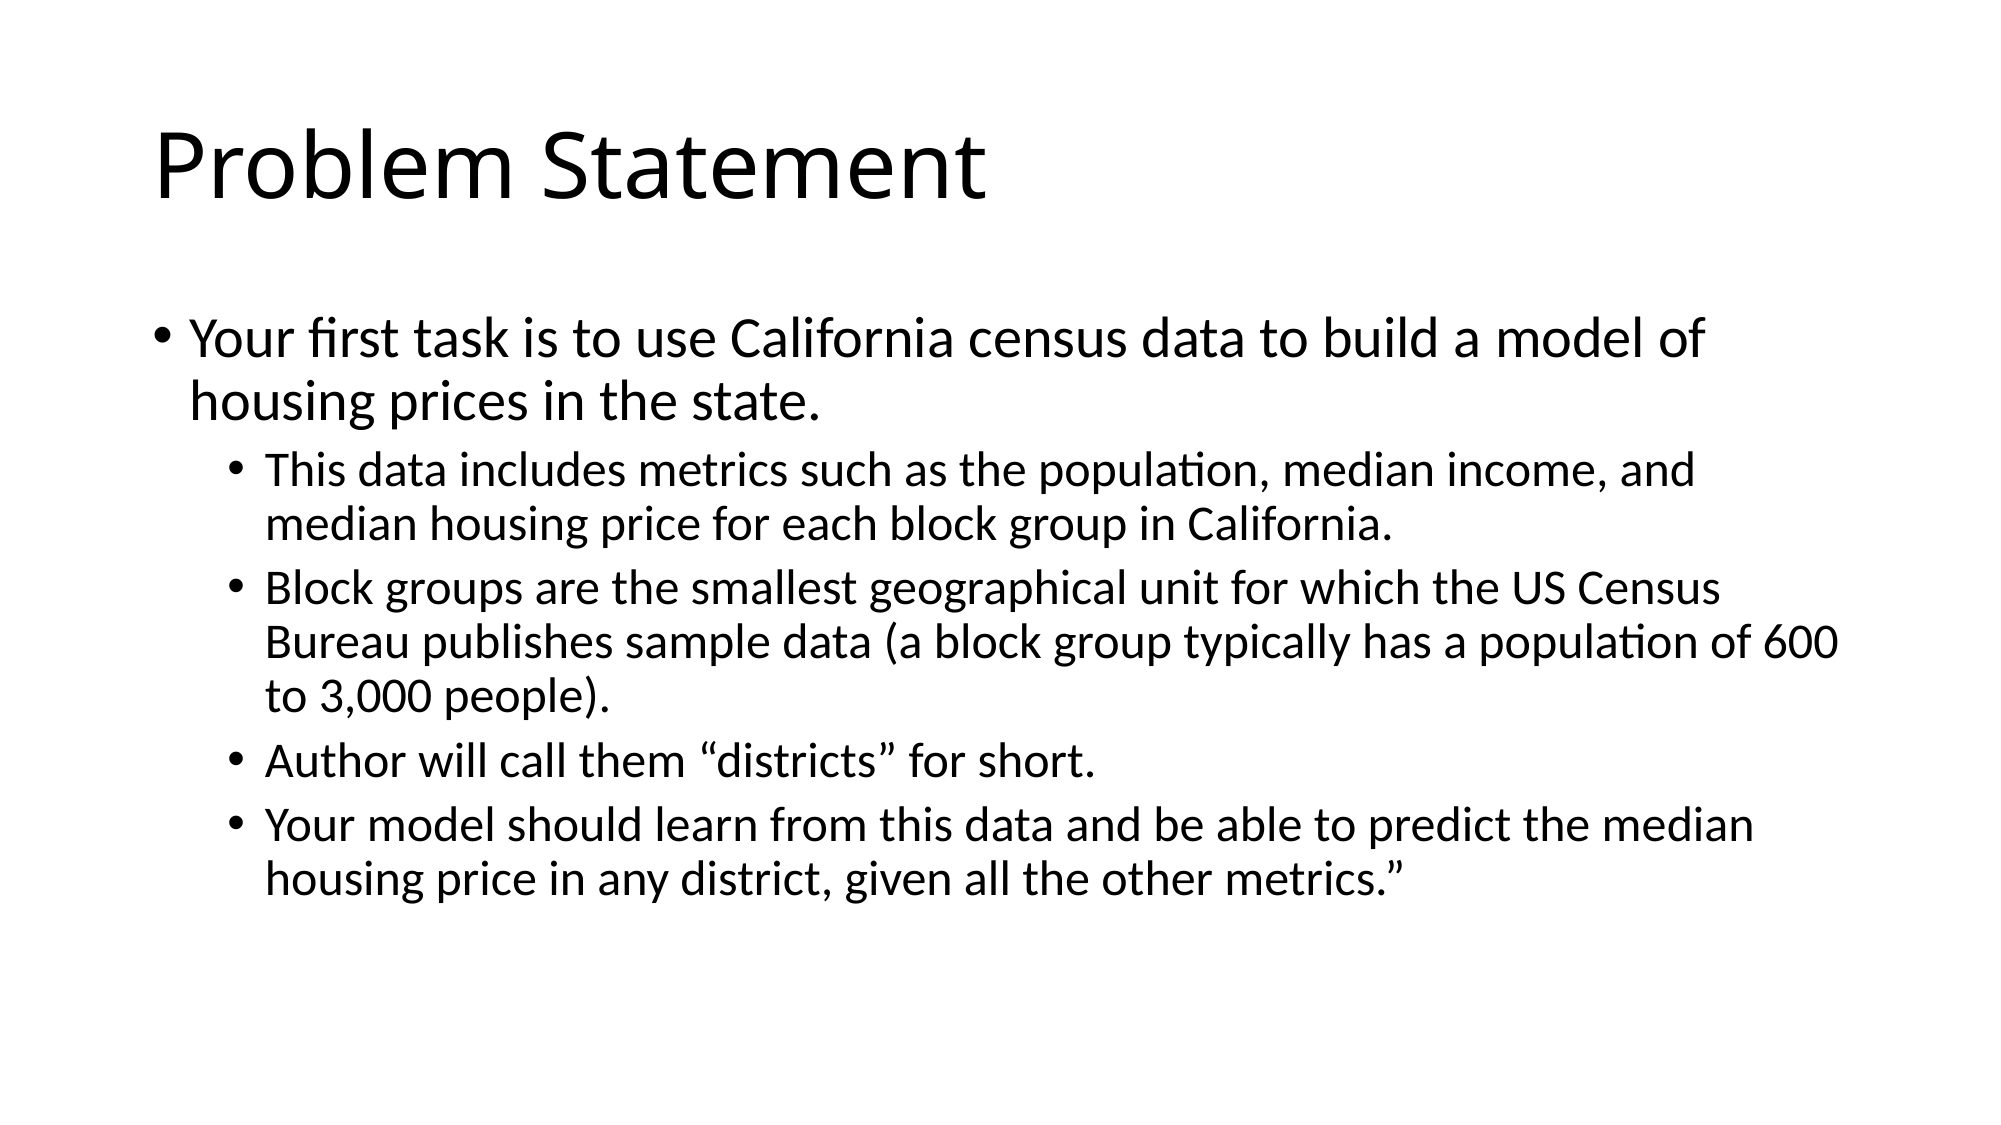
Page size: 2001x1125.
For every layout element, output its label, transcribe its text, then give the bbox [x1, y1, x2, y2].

list Your first task is to use California census data to build a model of housing prices in the state. This data includes metrics such as the population, median income, and median housing price for each block group in California. Block groups are the smallest geographical unit for which the US Census Bureau publishes sample data (a block group typically has a population of 600 to 3,000 people). Author will call them “districts” for short. Your model should learn from this data and be able to predict the median housing price in any district, given all the other metrics.” [137, 299, 1863, 1014]
title Problem Statement [137, 59, 1863, 278]
